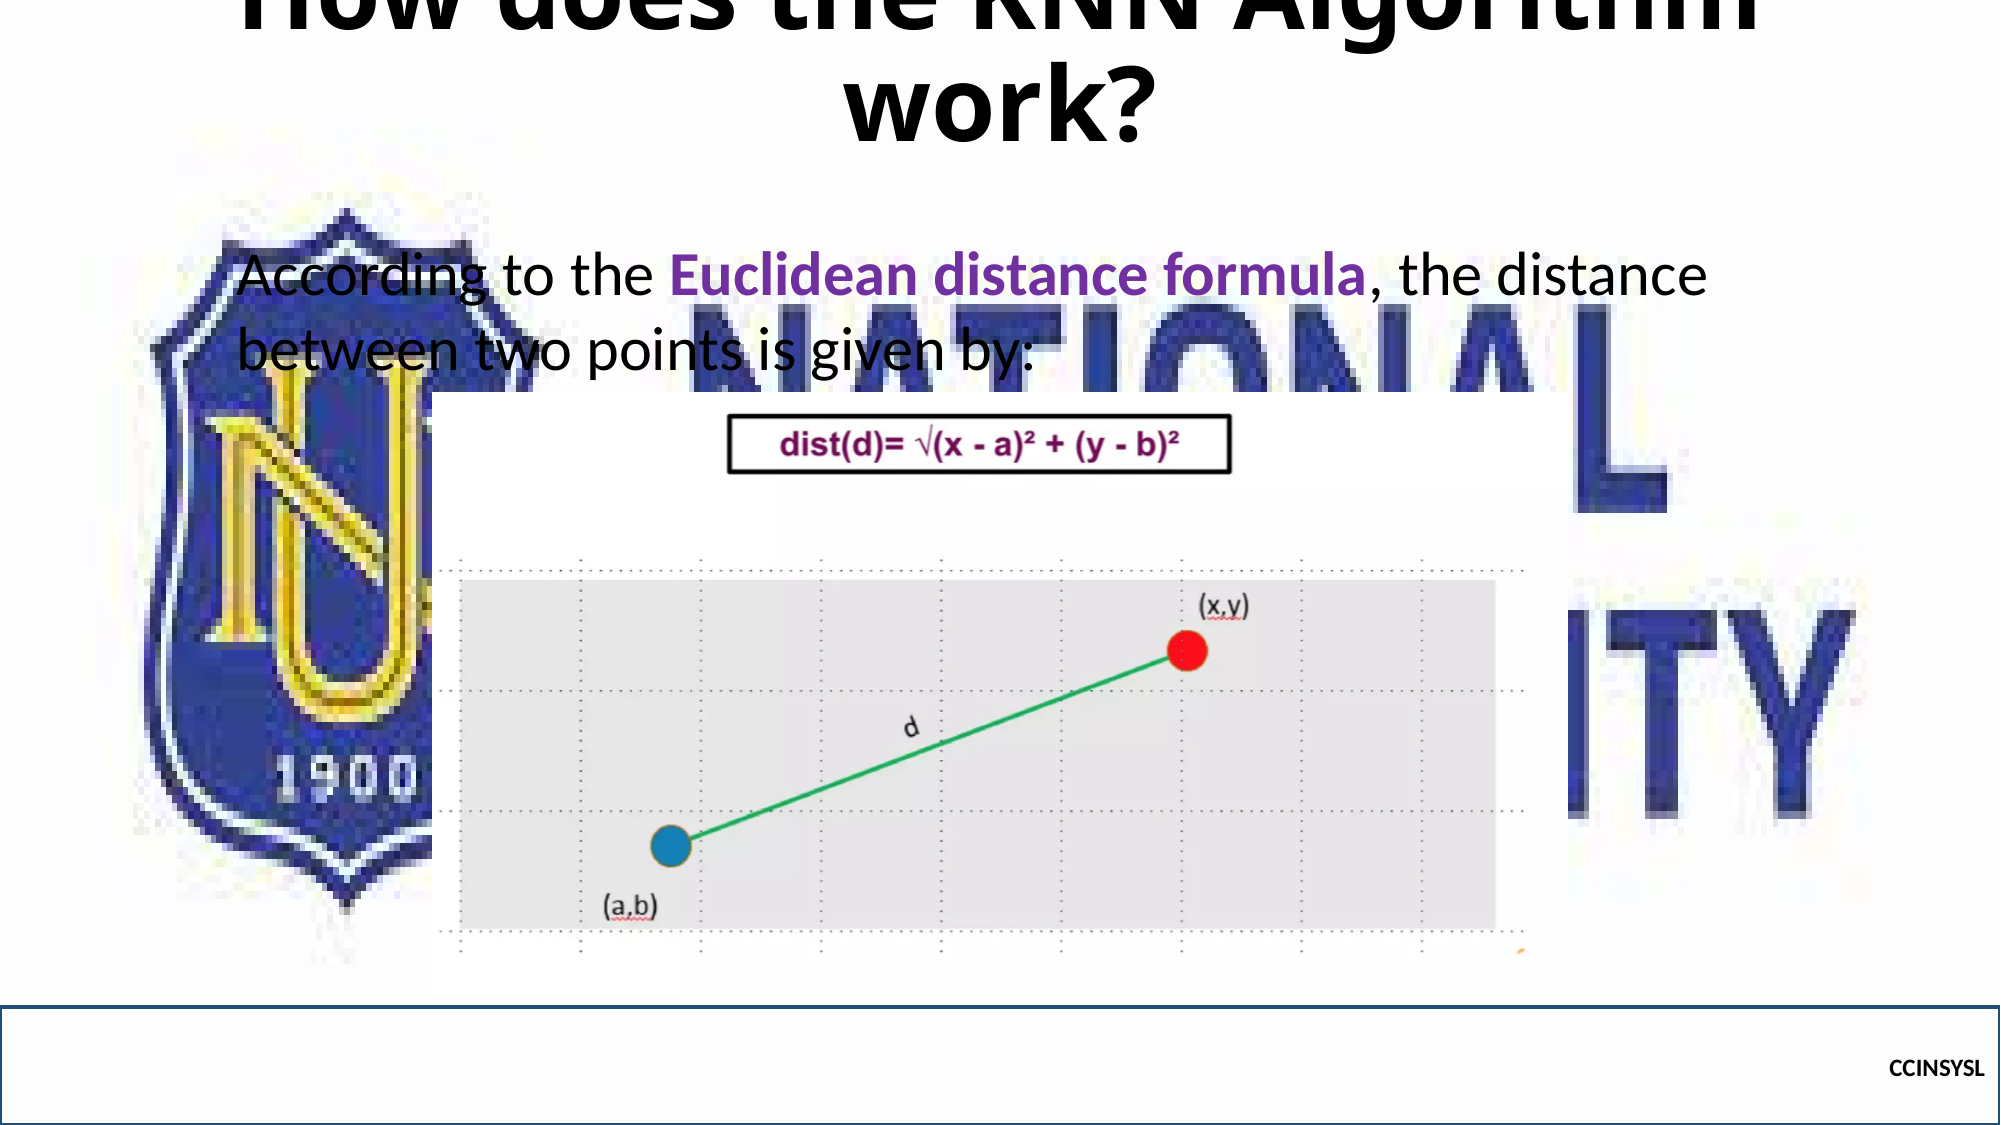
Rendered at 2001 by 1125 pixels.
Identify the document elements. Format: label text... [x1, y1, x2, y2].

title How does the KNN Algorithm work? [75, 53, 1925, 172]
footer CCINSYSL [0, 1007, 2000, 1125]
picture [0, 0, 2000, 1007]
text_box According to the Euclidean distance formula, the distance between two points is given by: [221, 225, 1794, 391]
